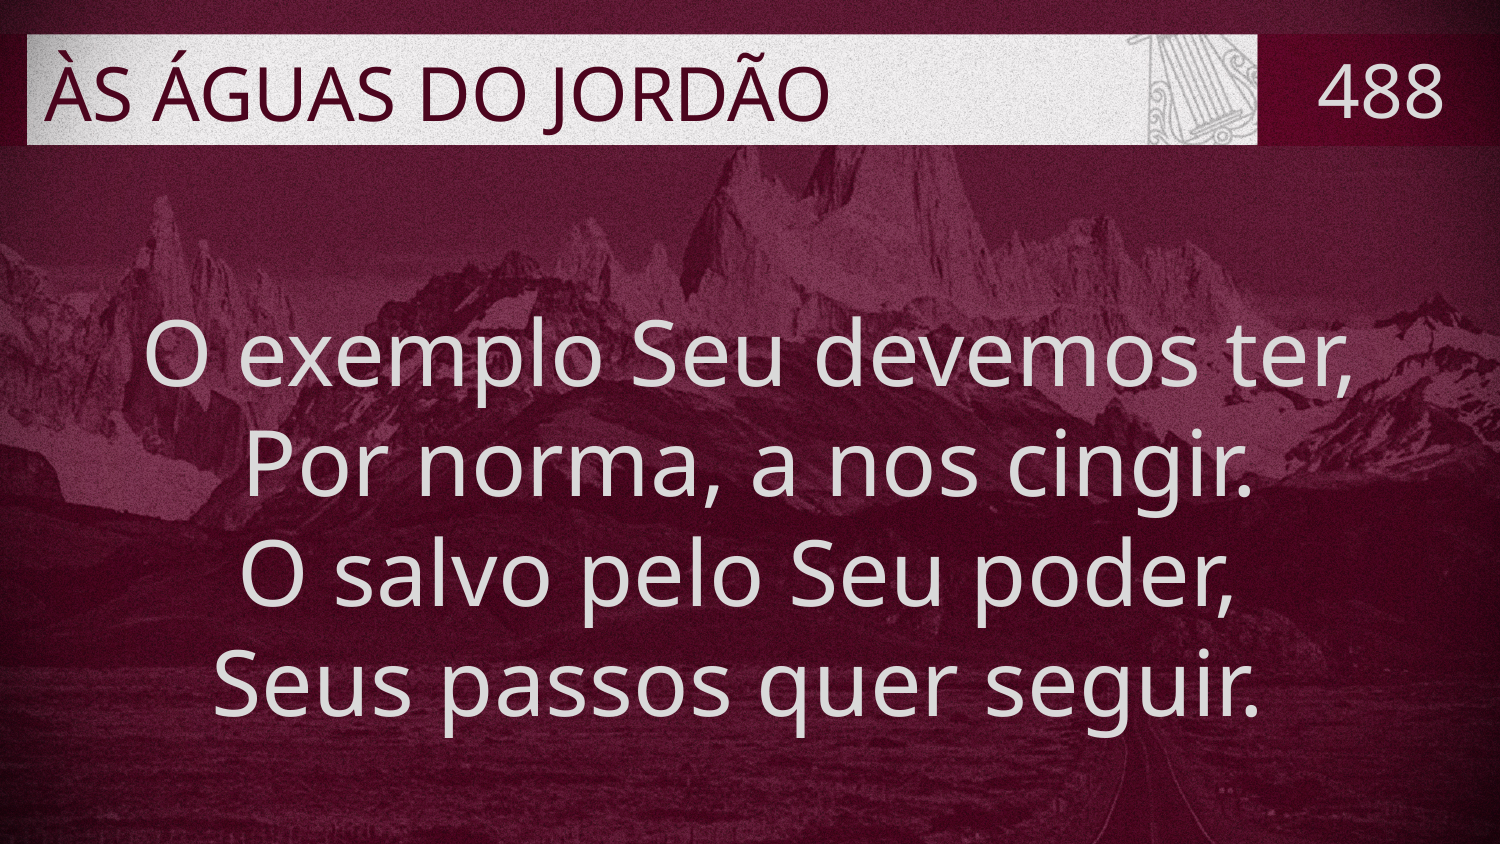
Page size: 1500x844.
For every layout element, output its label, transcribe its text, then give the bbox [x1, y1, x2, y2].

list O exemplo Seu devemos ter, Por norma, a nos cingir. O salvo pelo Seu poder, Seus passos quer seguir. [0, 185, 1500, 844]
list 488 [1281, 36, 1483, 143]
title ÀS ÁGUAS DO JORDÃO [29, 33, 1258, 151]
picture [0, 0, 1500, 185]
